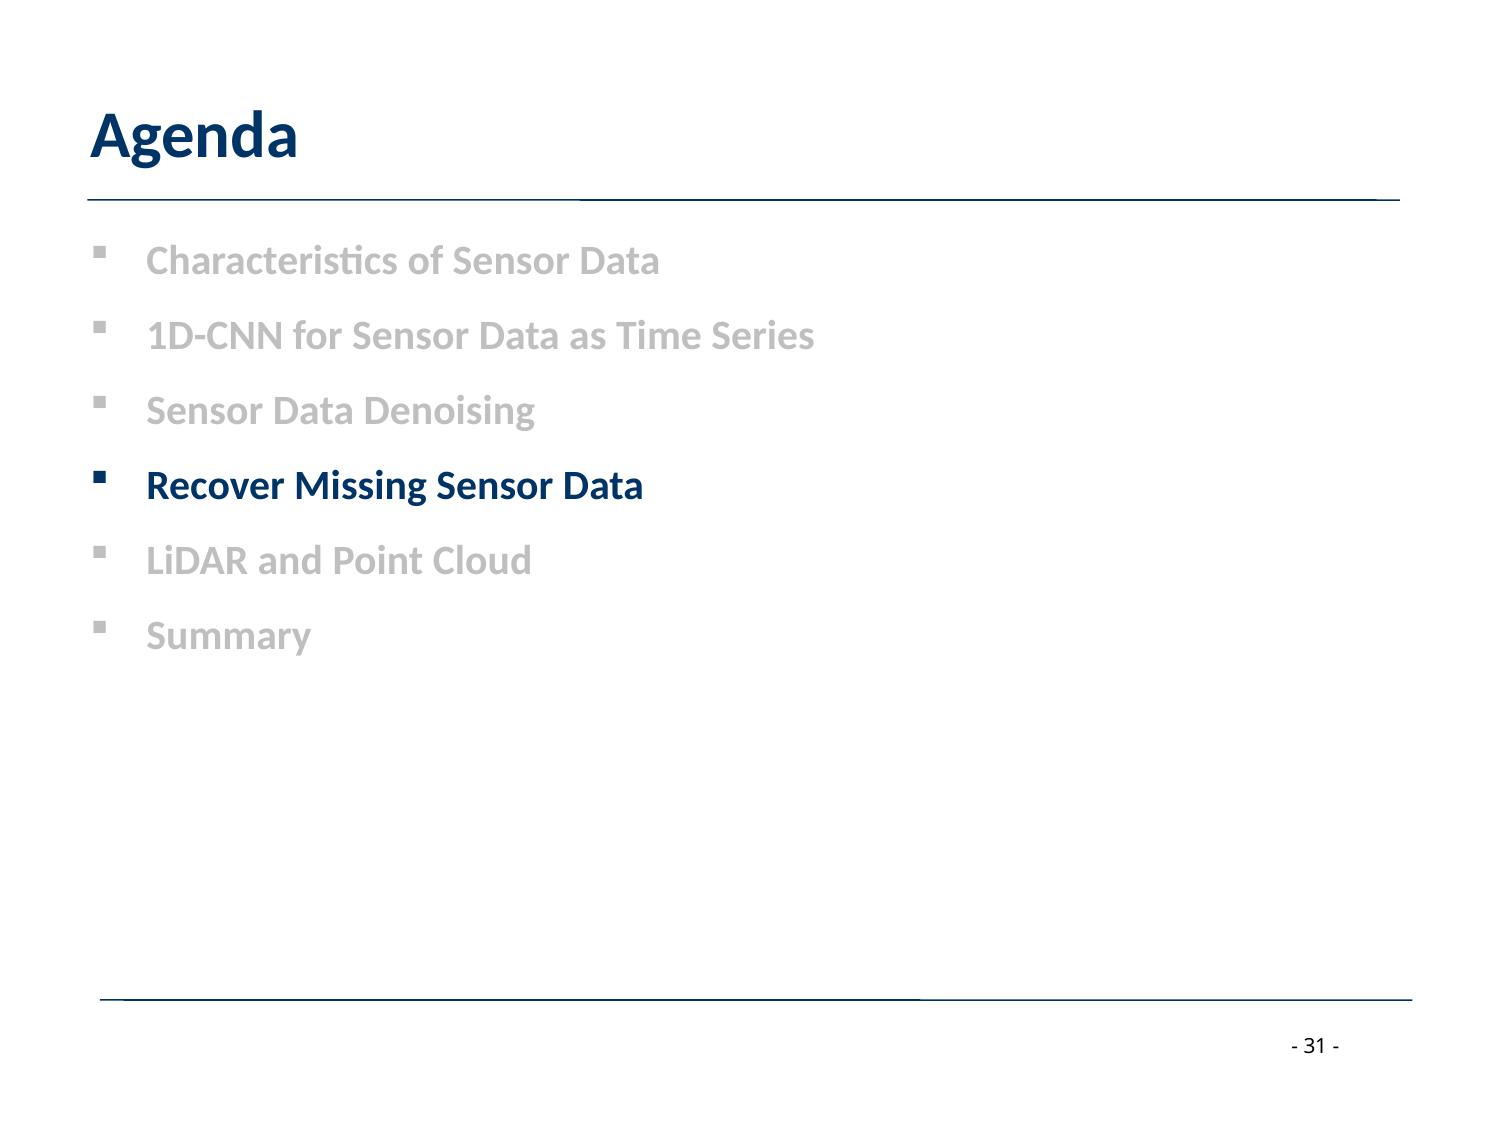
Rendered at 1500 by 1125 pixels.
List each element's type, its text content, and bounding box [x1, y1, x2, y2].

title Agenda [75, 37, 1425, 224]
list Characteristics of Sensor Data 1D-CNN for Sensor Data as Time Series Sensor Data Denoising Recover Missing Sensor Data LiDAR and Point Cloud Summary [75, 224, 1425, 1005]
